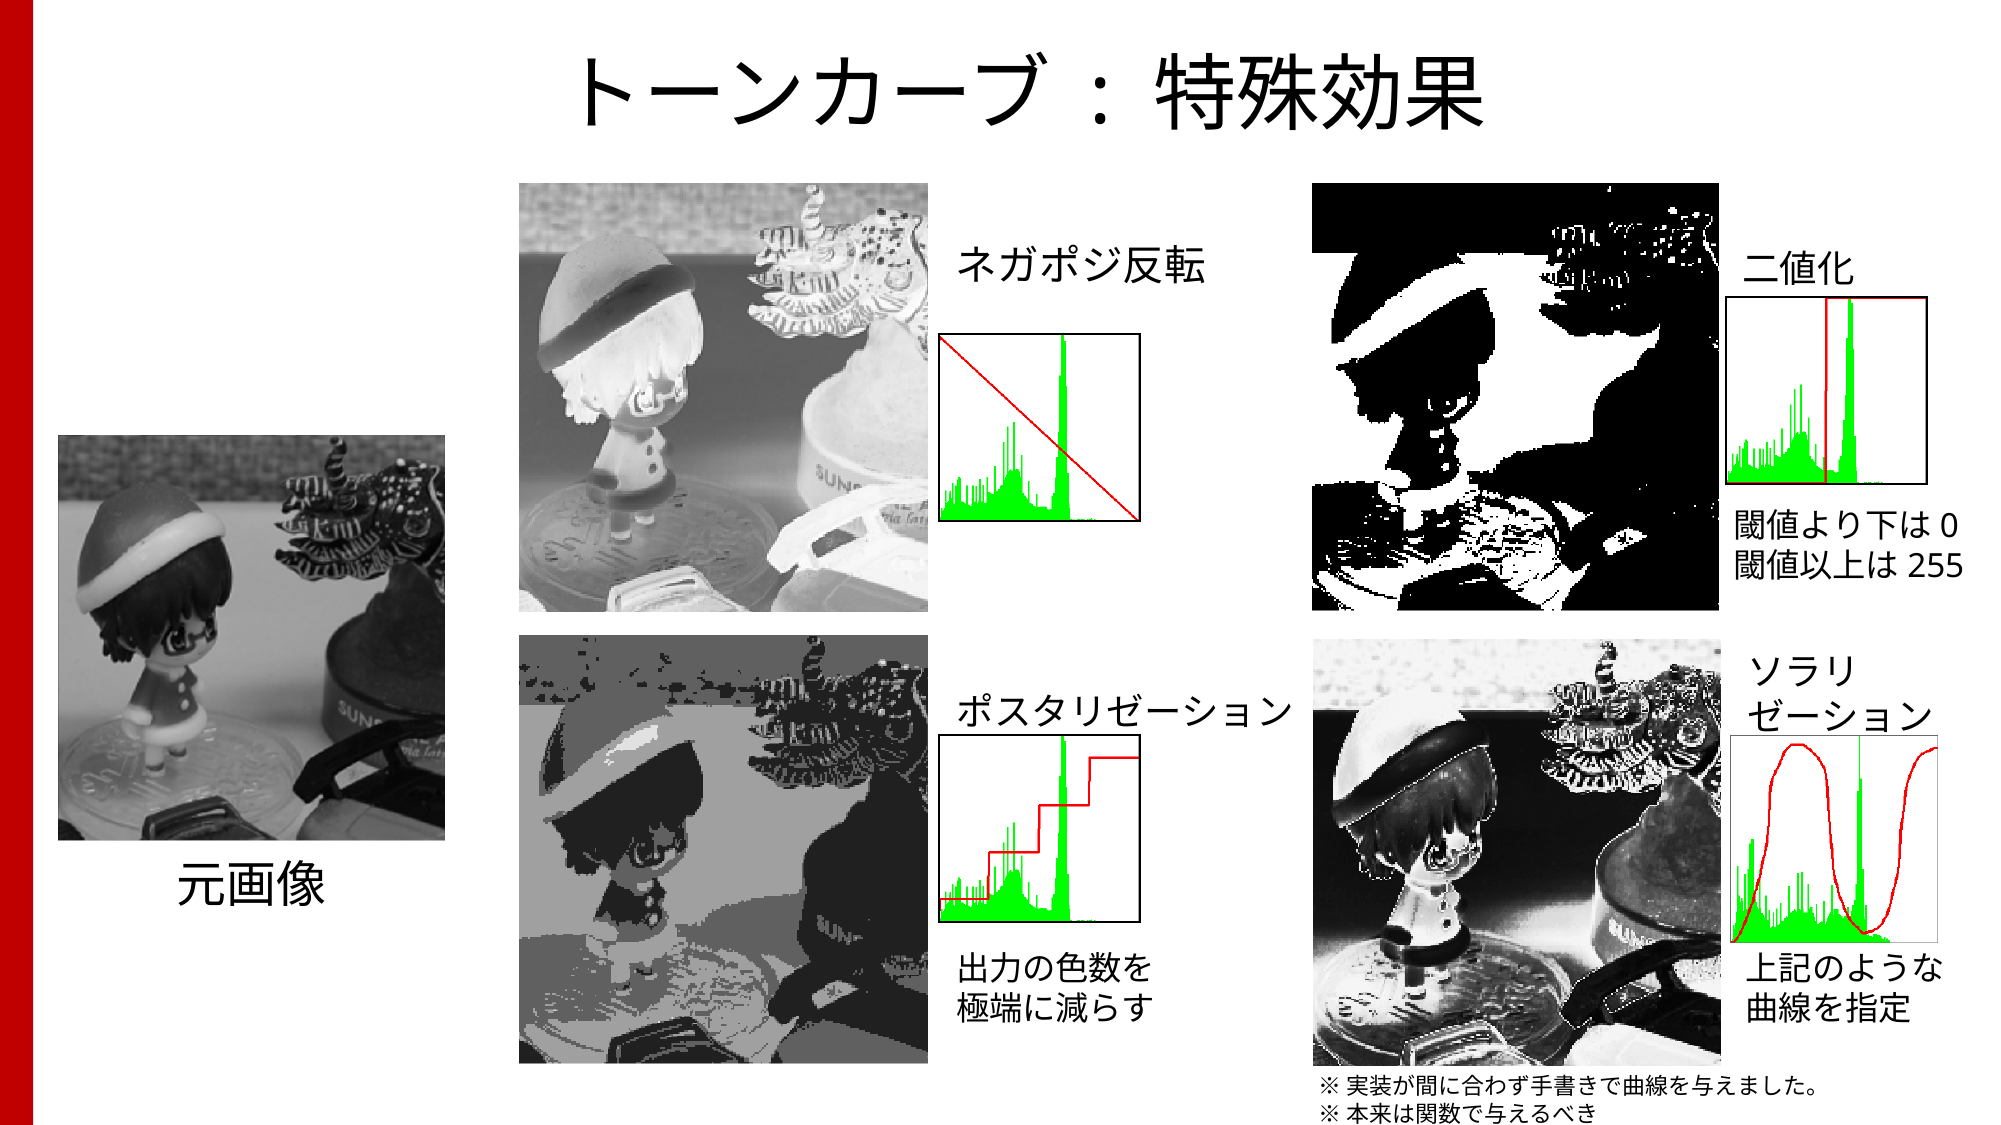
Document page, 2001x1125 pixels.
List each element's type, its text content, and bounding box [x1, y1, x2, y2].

picture [1312, 183, 1719, 611]
text_box 上記のような 曲線を指定 [1730, 940, 1961, 1064]
picture [939, 735, 1139, 922]
text_box 二値化 [1727, 237, 1870, 296]
title トーンカーブ : 特殊効果 [115, 36, 1932, 157]
text_box ソラリ ゼーション [1732, 640, 1949, 746]
picture [939, 334, 1139, 520]
text_box 閾値より下は0 閾値以上は255 [1719, 496, 1988, 592]
text_box ※実装が間に合わず手書きで曲線を与えました。 ※本来は関数で与えるべき [1303, 1064, 2000, 1125]
text_box 出力の色数を 極端に減らす [941, 940, 1171, 1035]
picture [519, 635, 928, 1064]
picture [1312, 639, 1721, 1066]
text_box ネガポジ反転 [941, 231, 1222, 296]
picture [519, 183, 928, 612]
text_box ポスタリゼーション [942, 680, 1309, 741]
picture [1730, 735, 1938, 943]
text_box 元画像 [161, 845, 341, 921]
picture [1726, 298, 1926, 484]
picture [57, 435, 445, 841]
